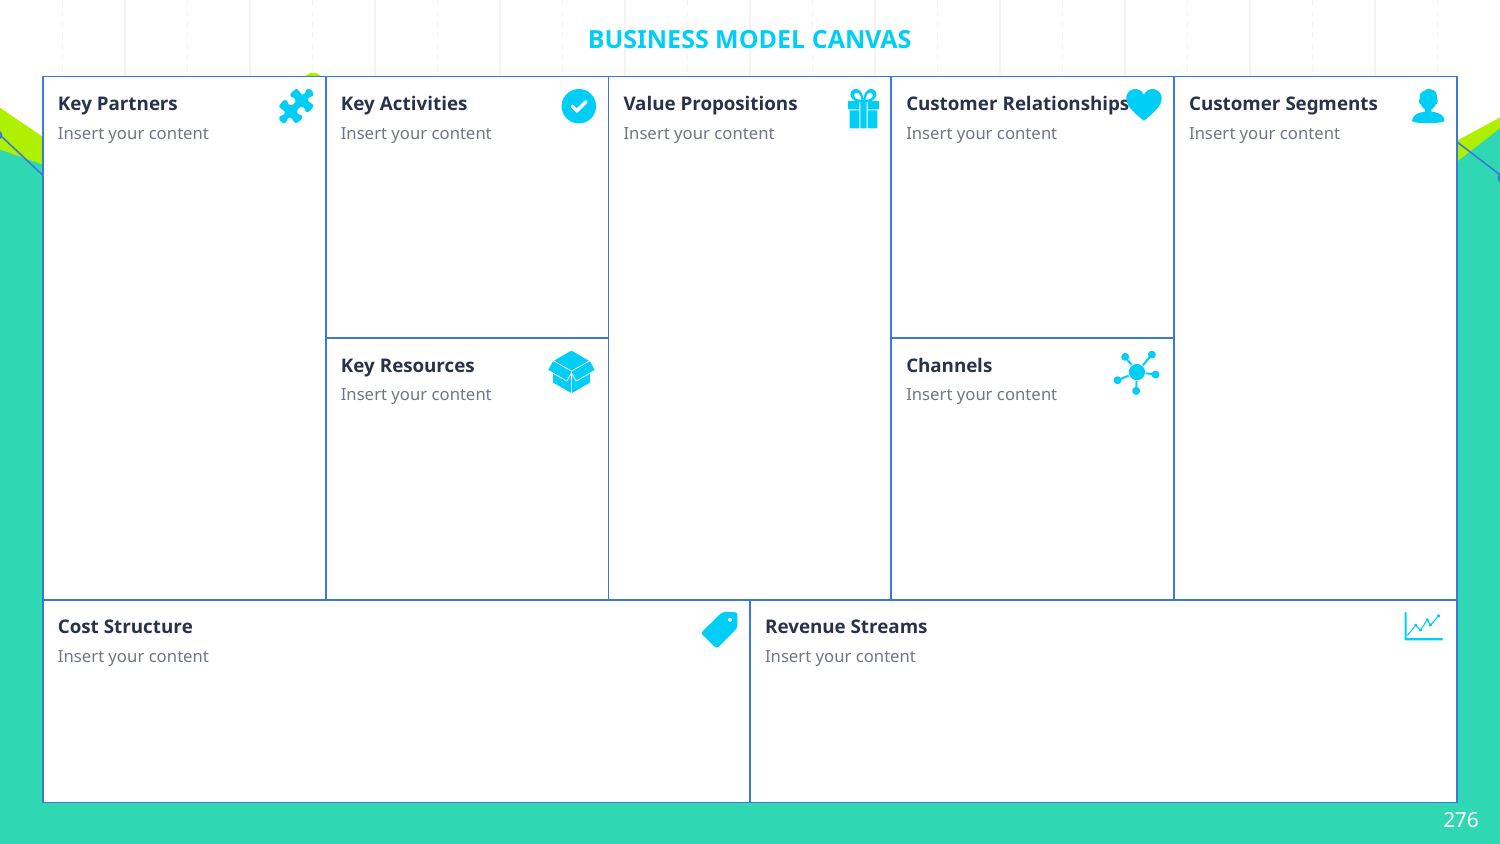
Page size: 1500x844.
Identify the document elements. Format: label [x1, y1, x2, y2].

slide_number [1403, 791, 1494, 844]
text_box [42, 76, 1457, 803]
title [42, 0, 1457, 76]
